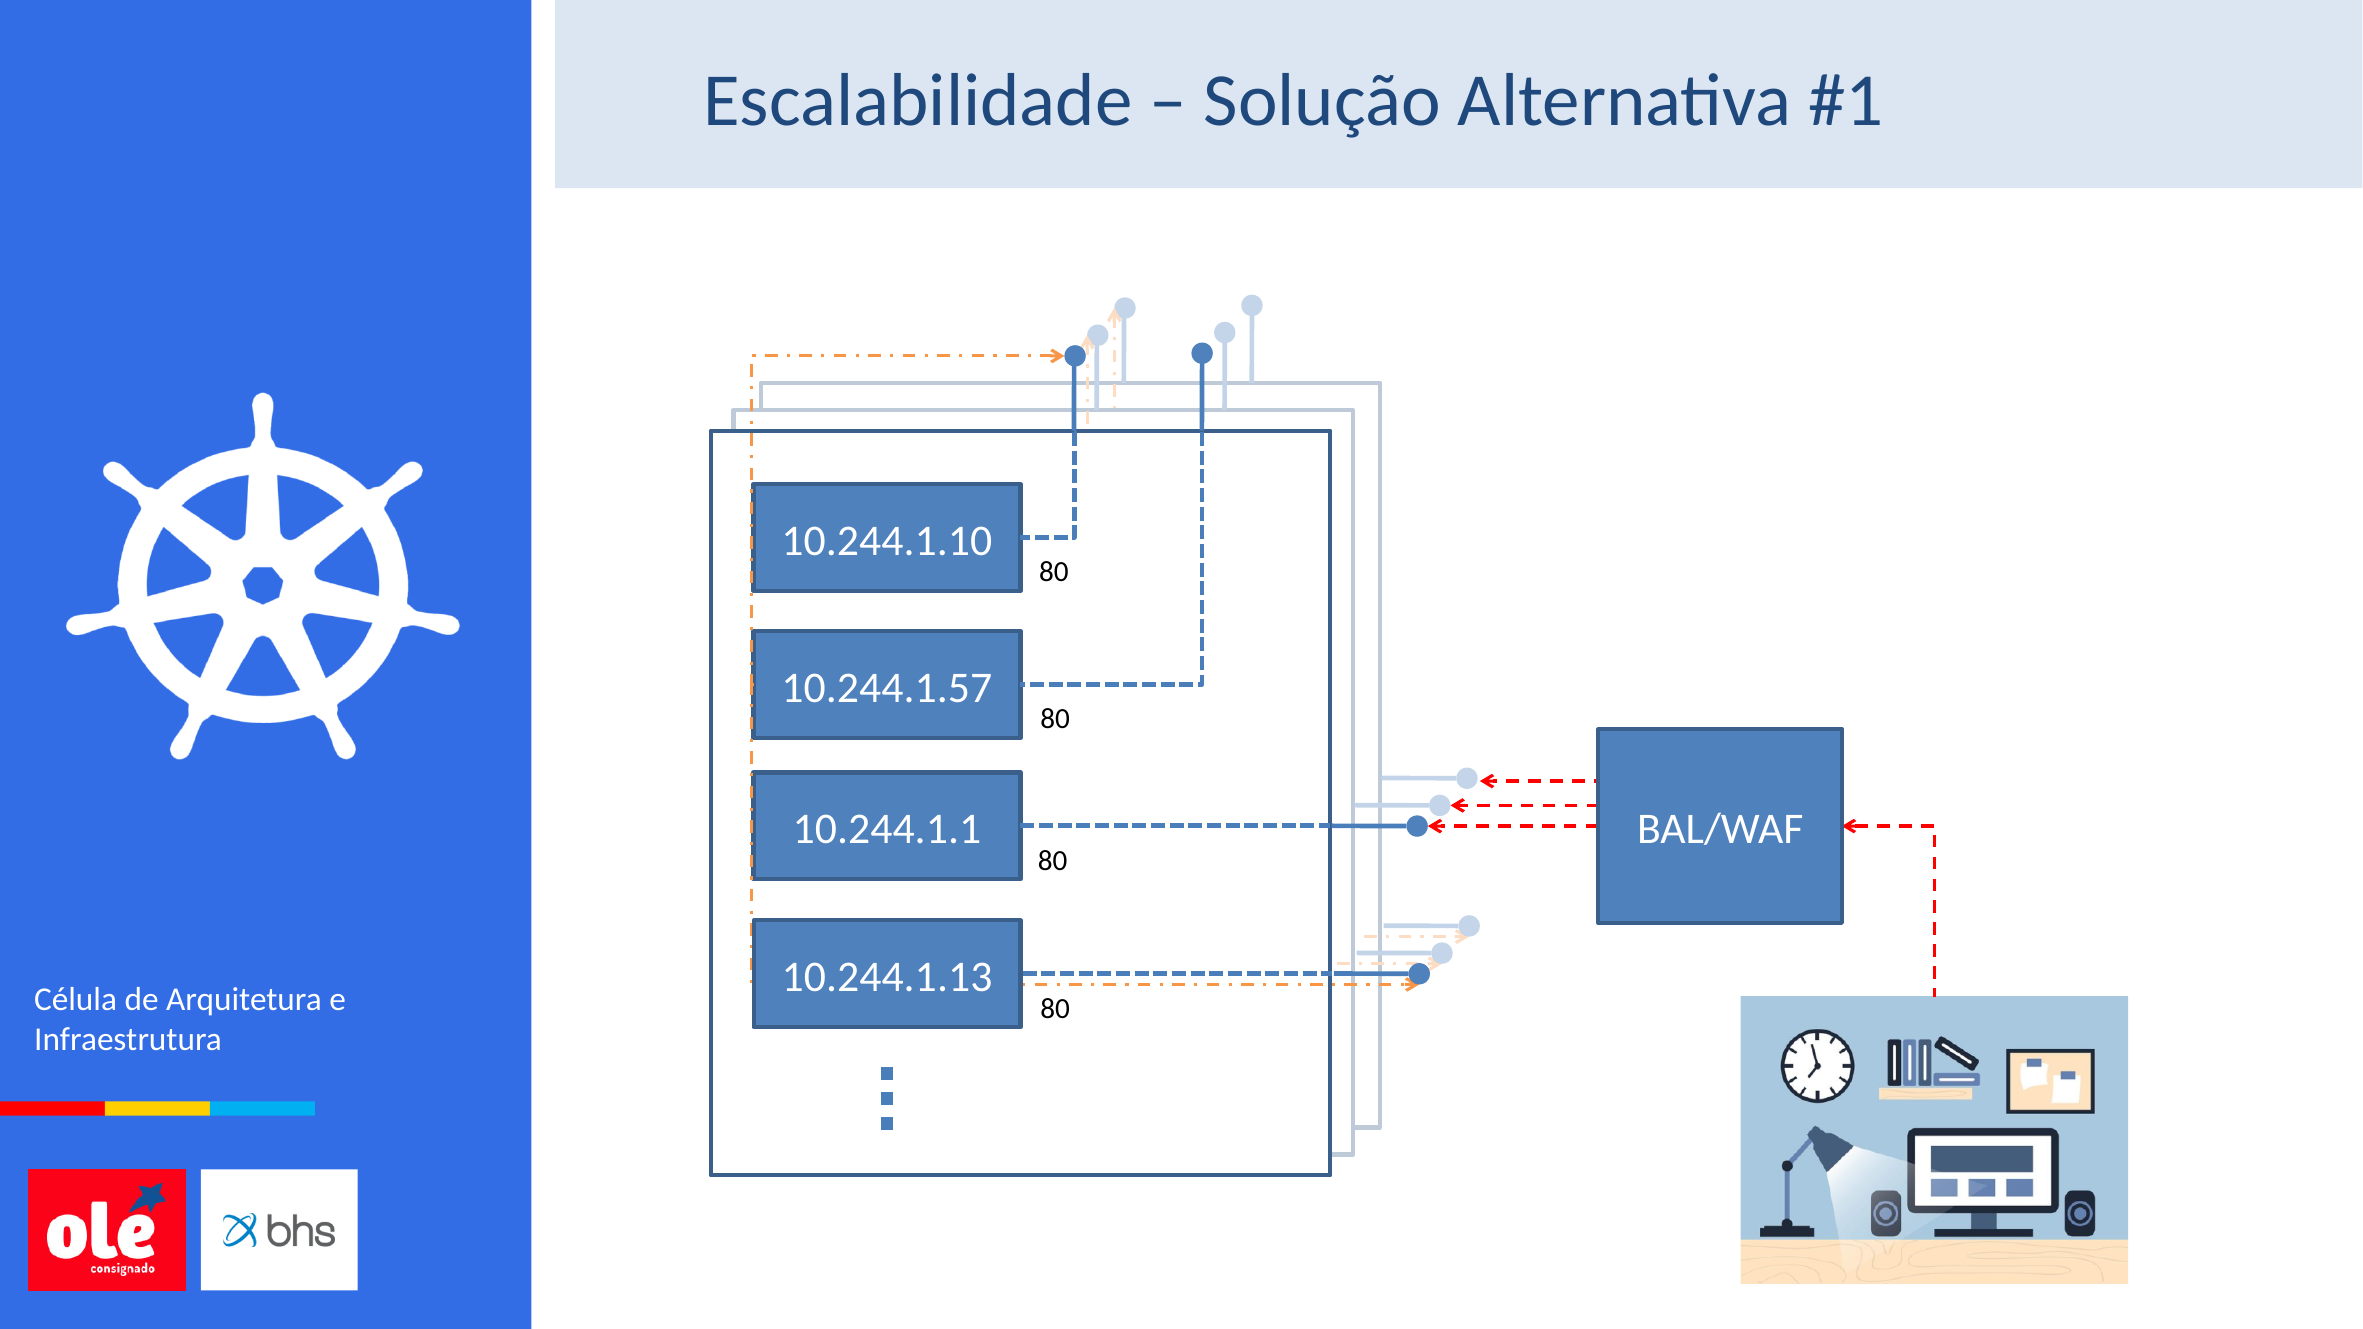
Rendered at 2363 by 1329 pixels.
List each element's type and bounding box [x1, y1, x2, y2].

text_box [0, 0, 2363, 1329]
text_box [624, 230, 2129, 1329]
